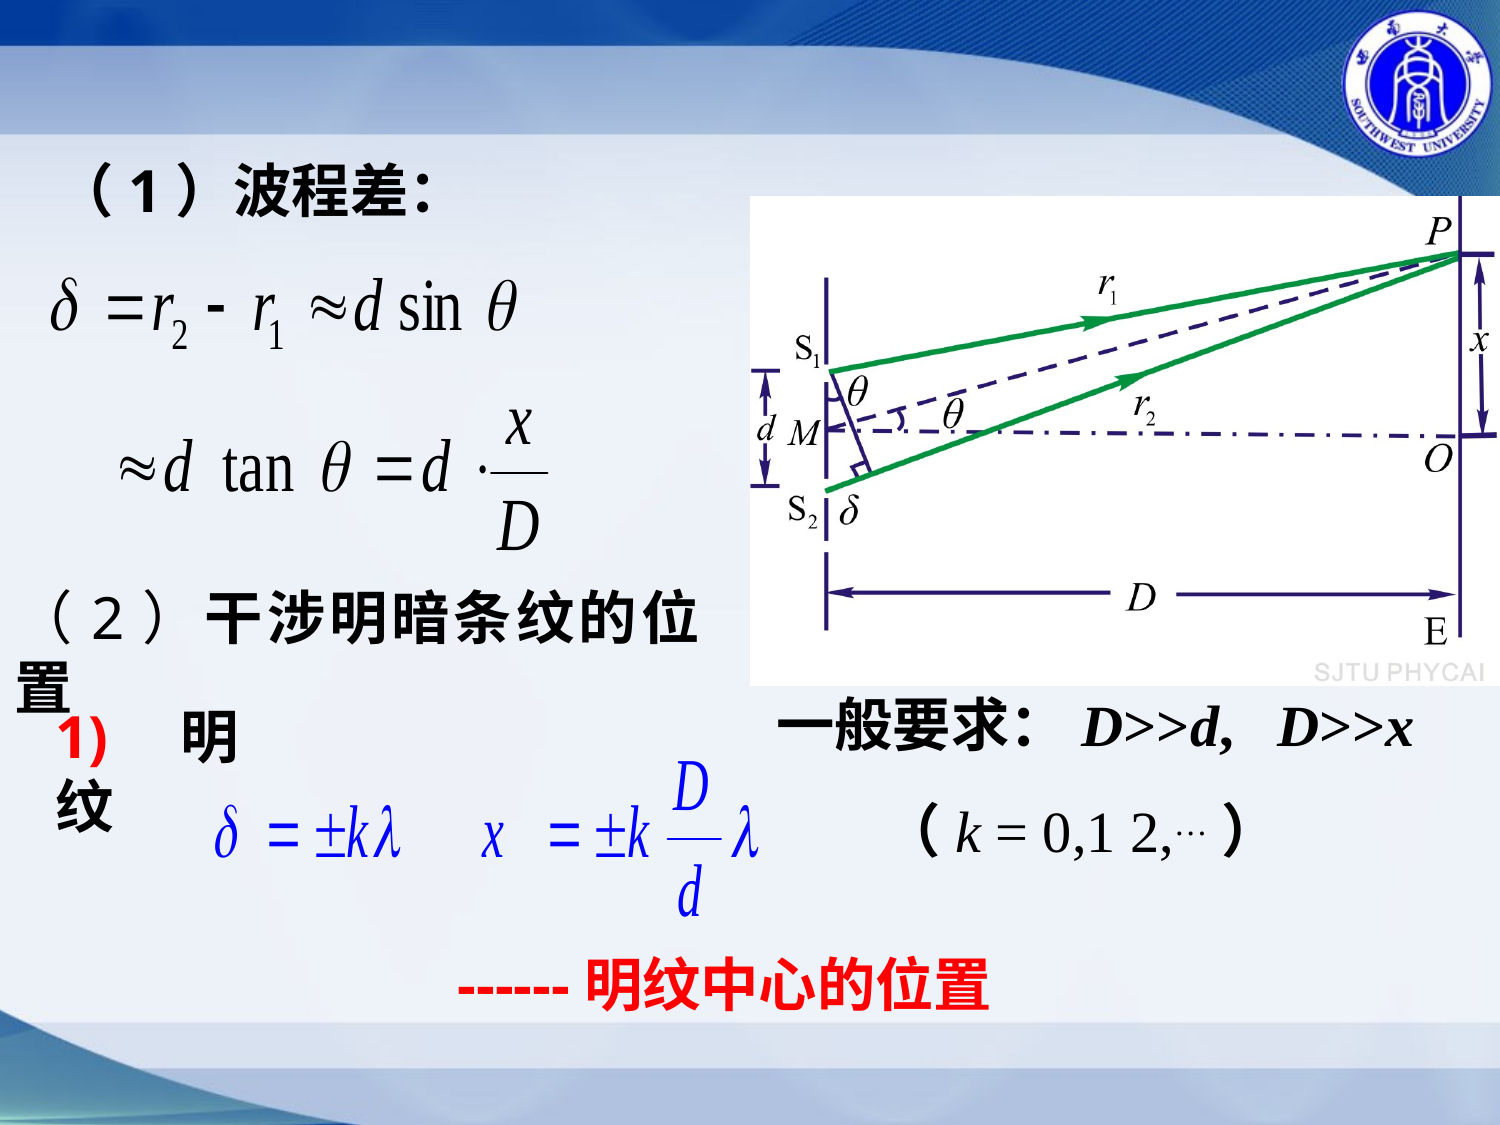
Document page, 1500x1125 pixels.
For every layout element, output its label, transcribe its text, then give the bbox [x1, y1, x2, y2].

text_box ------明纹中心的位置 [442, 940, 1176, 1026]
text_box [206, 739, 837, 928]
text_box （2）干涉明暗条纹的位置 [0, 574, 715, 729]
text_box （1）波程差： [41, 146, 490, 232]
text_box （k = 0,1 2,…） [868, 786, 1329, 872]
picture [0, 0, 1500, 1125]
text_box 一般要求：D>>d, D>>x [761, 686, 1465, 766]
text_box 1)明纹 [41, 729, 254, 848]
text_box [41, 255, 555, 563]
